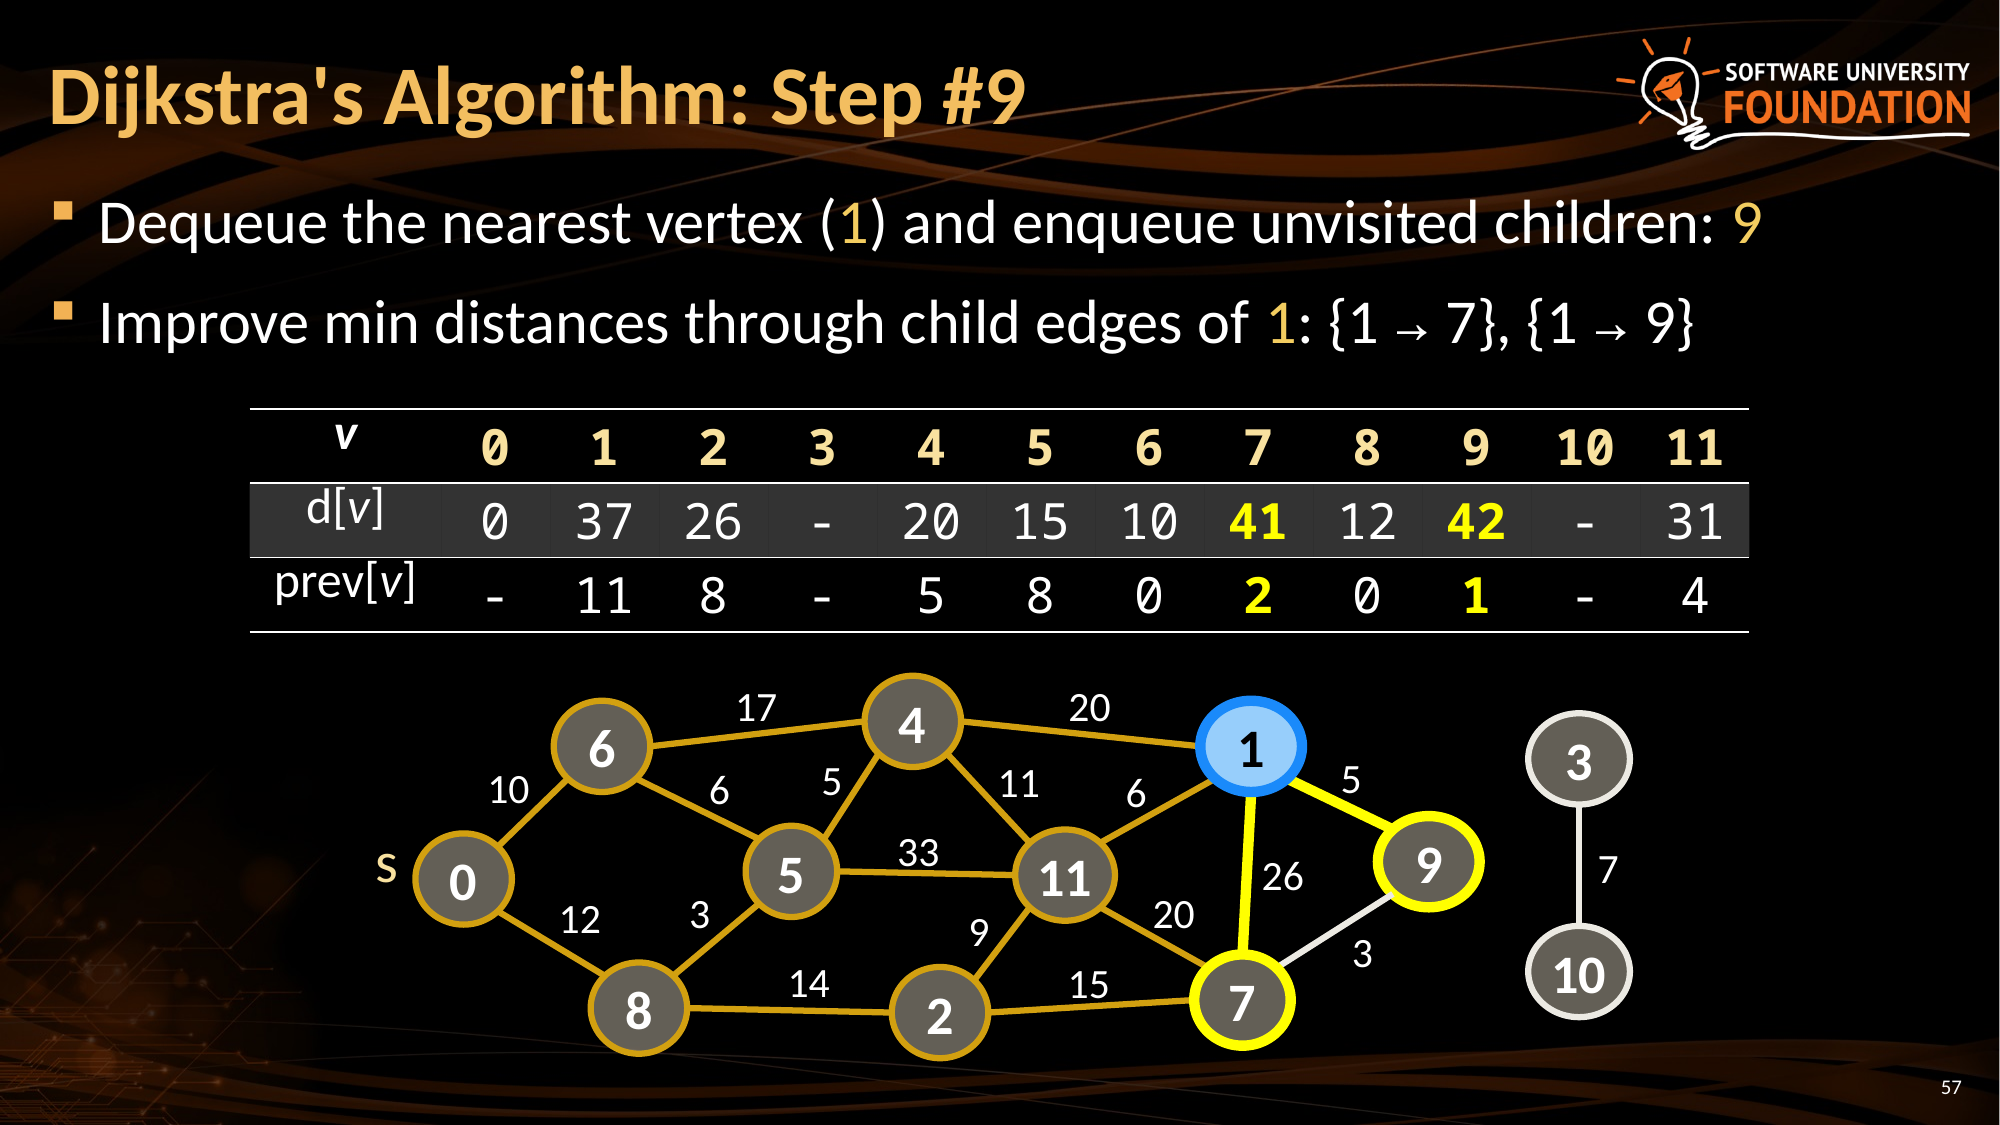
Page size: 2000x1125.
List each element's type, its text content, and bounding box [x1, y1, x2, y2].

table_header v [250, 410, 441, 482]
table_header 2 [659, 410, 768, 482]
table_header 4 [877, 410, 986, 482]
table_cell 11 [550, 558, 659, 631]
table_cell 37 [550, 484, 659, 557]
table_cell 8 [986, 558, 1095, 631]
table_header 0 [441, 410, 550, 482]
table_header 6 [1095, 410, 1204, 482]
table_header 7 [1204, 410, 1313, 482]
table_cell - [768, 484, 877, 557]
table_cell 15 [986, 484, 1095, 557]
table_cell 42 [1422, 484, 1531, 557]
table_cell 31 [1640, 484, 1749, 557]
table_cell 0 [441, 484, 550, 557]
table_cell d[v] [250, 484, 441, 557]
table_cell 4 [1640, 558, 1749, 631]
table_cell 0 [1095, 558, 1204, 631]
slide_number 57 [1897, 1089, 1968, 1103]
table_cell 2 [1204, 558, 1313, 631]
table_header 8 [1313, 410, 1422, 482]
table_cell prev[v] [250, 558, 441, 631]
table_cell 20 [877, 484, 986, 557]
table_cell - [1531, 558, 1640, 631]
table_header 5 [986, 410, 1095, 482]
table_cell 41 [1204, 484, 1313, 557]
table_cell 1 [1422, 558, 1531, 631]
table_header 9 [1422, 410, 1531, 482]
table_cell 5 [877, 558, 986, 631]
table_header 10 [1531, 410, 1640, 482]
picture [0, 0, 2000, 1125]
table_cell - [1531, 484, 1640, 557]
list Dequeue the nearest vertex (1) and enqueue unvisited children: 9 Improve min distances through child edges of 1: {1 → 7}, {1 → 9} [31, 174, 1968, 1089]
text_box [360, 671, 1634, 1059]
table_header 3 [768, 410, 877, 482]
table_cell 8 [659, 558, 768, 631]
table_cell 0 [1313, 558, 1422, 631]
title Dijkstra's Algorithm: Step #9 [30, 6, 1602, 189]
table_header 11 [1640, 410, 1749, 482]
table_cell 10 [1095, 484, 1204, 557]
table_cell - [768, 558, 877, 631]
table_cell - [441, 558, 550, 631]
table_header 1 [550, 410, 659, 482]
table_cell 12 [1313, 484, 1422, 557]
table_cell 26 [659, 484, 768, 557]
